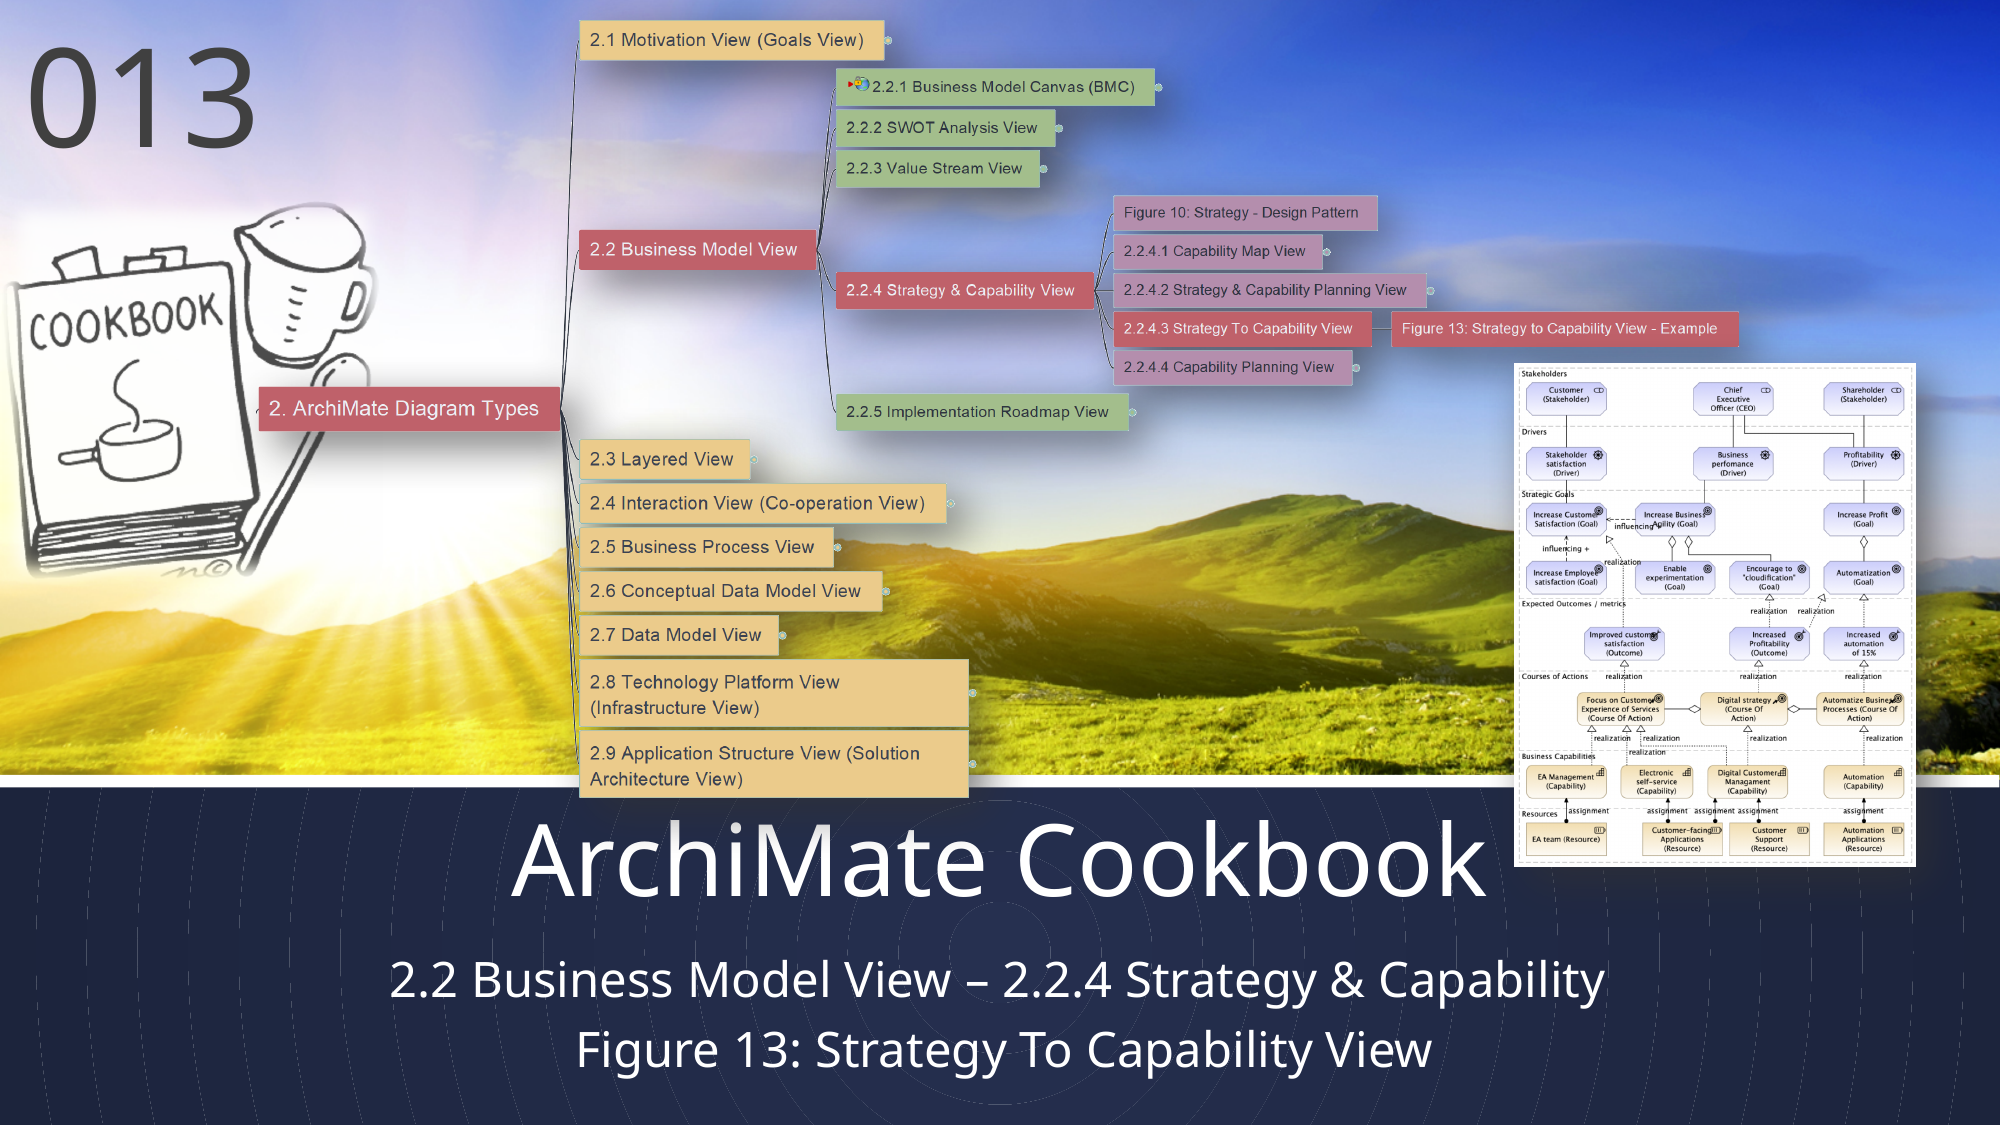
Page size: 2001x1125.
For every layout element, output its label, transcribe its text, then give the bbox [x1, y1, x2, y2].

picture [0, 0, 2000, 867]
text_box 013 [9, 3, 276, 183]
title ArchiMate Cookbook [249, 820, 1750, 927]
subtitle 2.2 Business Model View – 2.2.4 Strategy & Capability Figure 13: Strategy To Capability View [68, 928, 1941, 1087]
